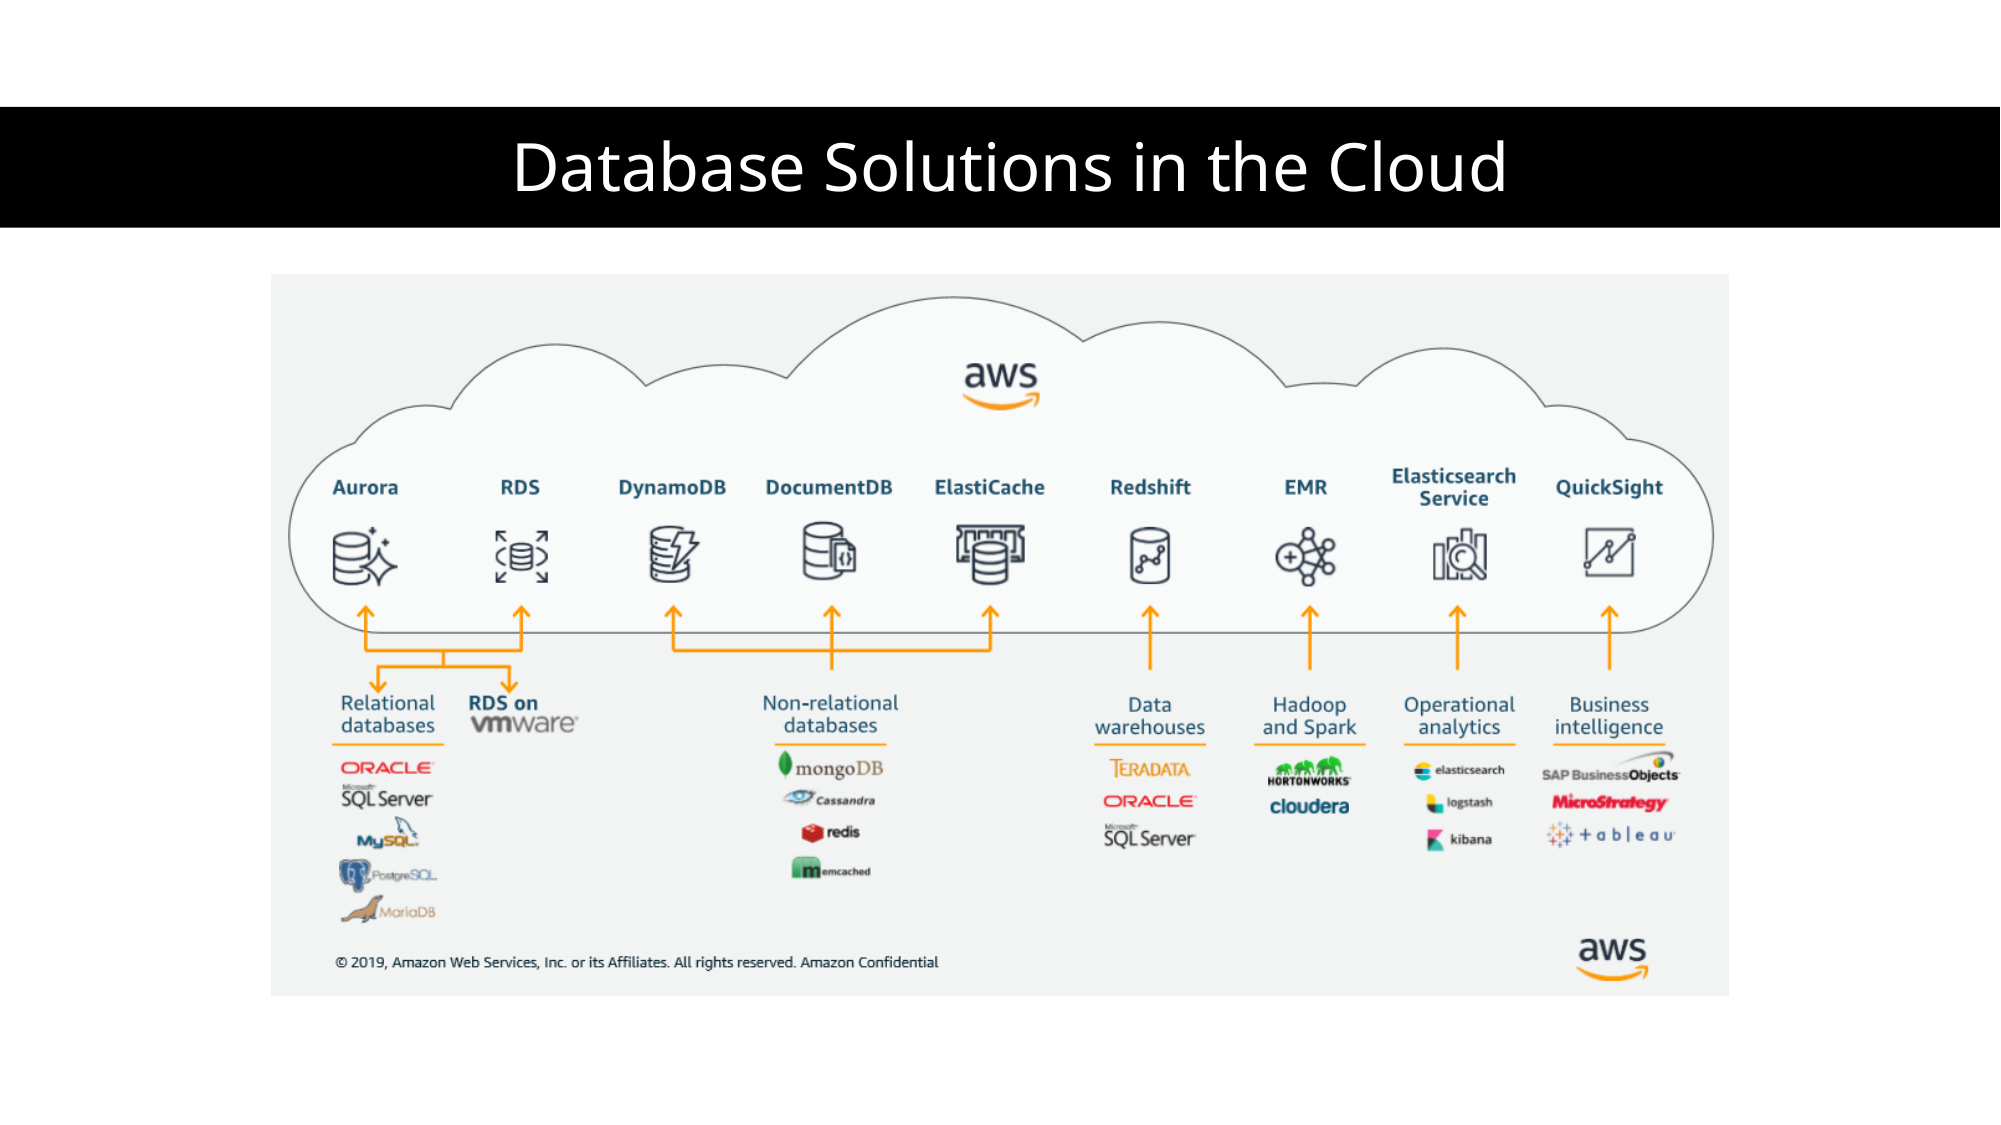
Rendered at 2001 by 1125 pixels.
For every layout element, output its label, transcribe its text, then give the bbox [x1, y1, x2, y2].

text_box Database Solutions in the Cloud [91, 105, 1931, 228]
picture [271, 274, 1729, 996]
text_box [0, 106, 2000, 229]
